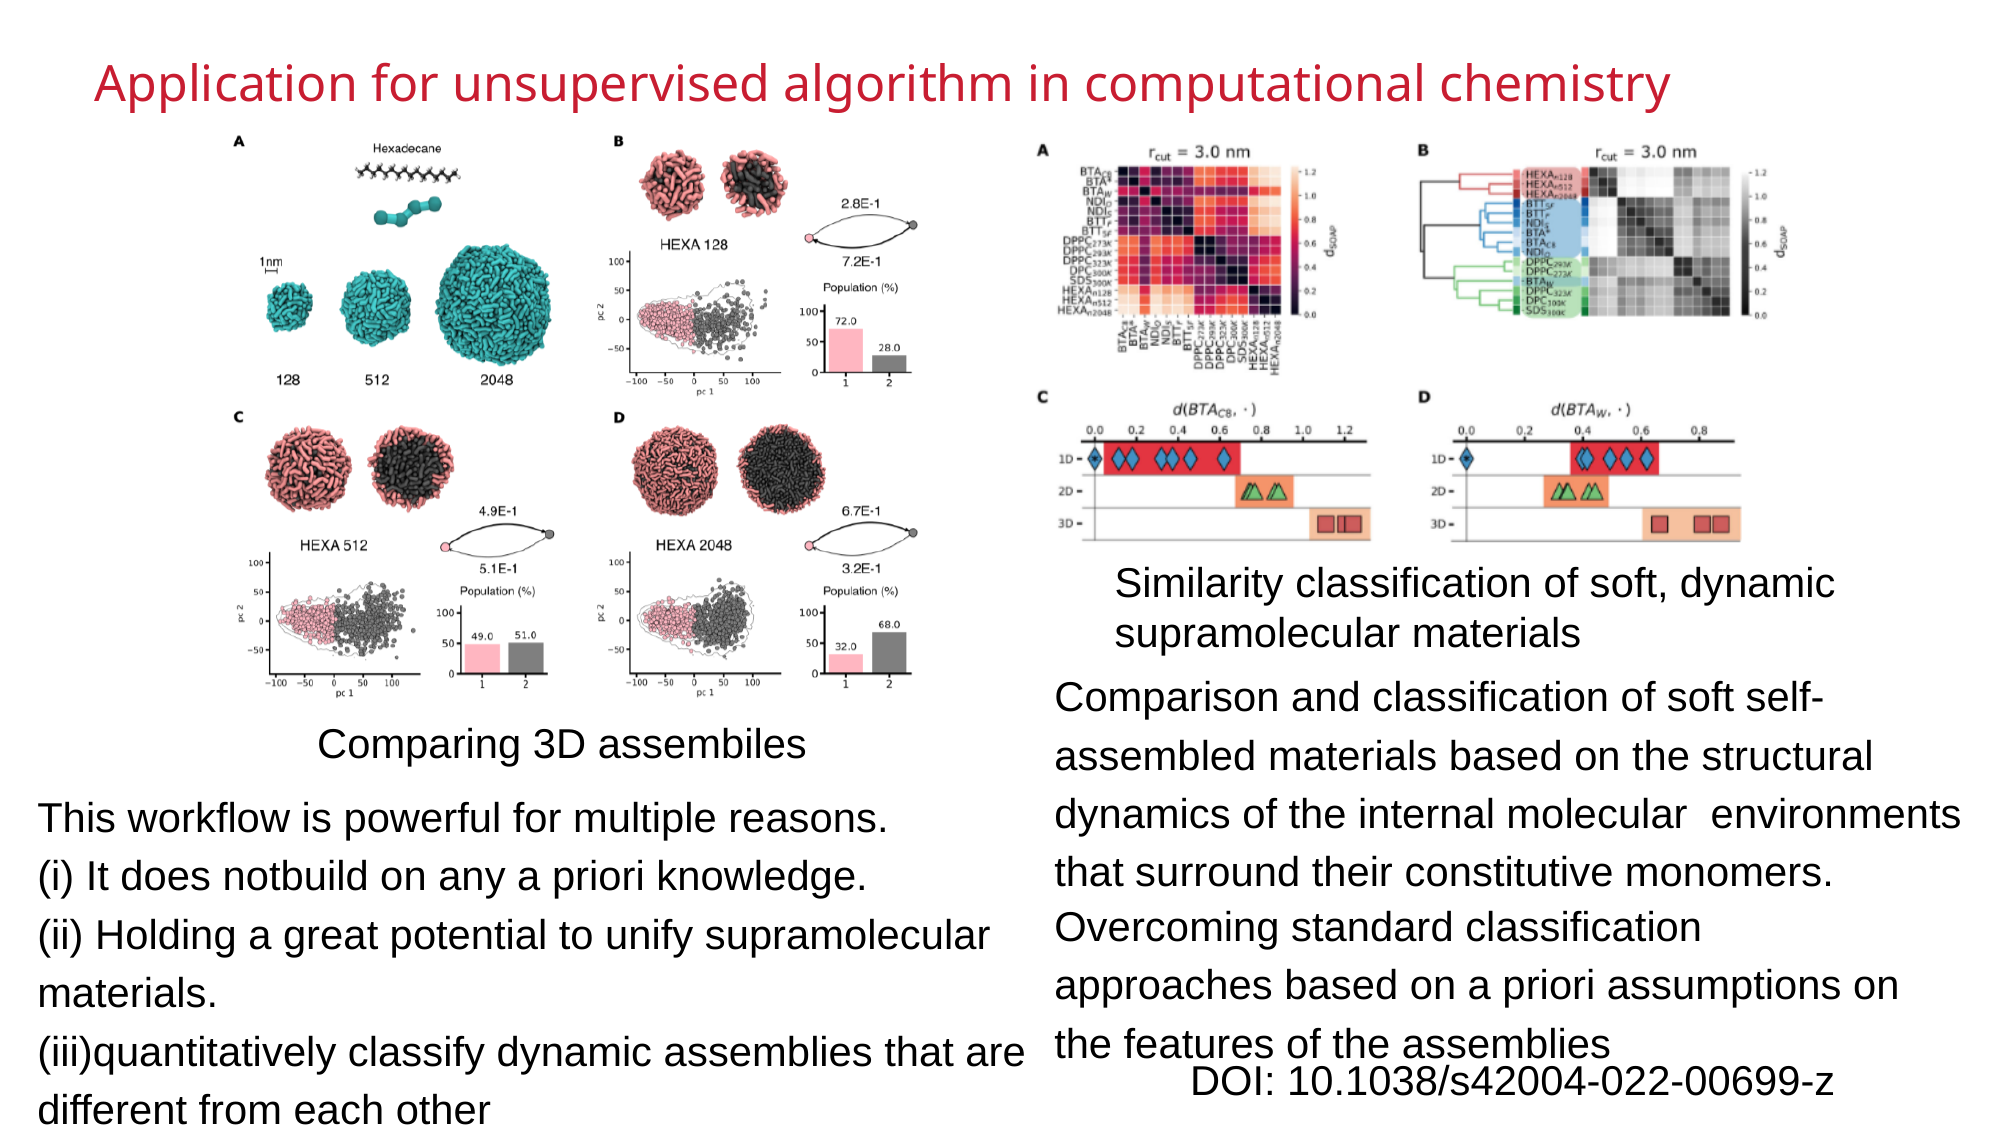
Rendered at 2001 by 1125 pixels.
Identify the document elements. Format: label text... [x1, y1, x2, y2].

text_box This workflow is powerful for multiple reasons. (i) It does notbuild on any a priori knowledge. (ii) Holding a great potential to unify supramolecular materials. (iii)quantitatively classify dynamic assemblies that are different from each other [22, 775, 1142, 1125]
picture [1021, 118, 1807, 550]
text_box Application for unsupervised algorithm in computational chemistry [79, 43, 1771, 119]
text_box DOI: 10.1038/s42004-022-00699-z [1175, 1046, 1945, 1112]
text_box Similarity classification of soft, dynamic supramolecular materials [1099, 548, 1884, 654]
text_box Overcoming standard classification approaches based on a priori assumptions on the features of the assemblies [1142, 884, 1945, 1074]
text_box Comparison and classification of soft self-assembled materials based on the structural dynamics of the internal molecular environments that surround their constitutive monomers. [1039, 654, 2000, 903]
picture [218, 118, 926, 700]
text_box Comparing 3D assembiles [302, 709, 822, 775]
